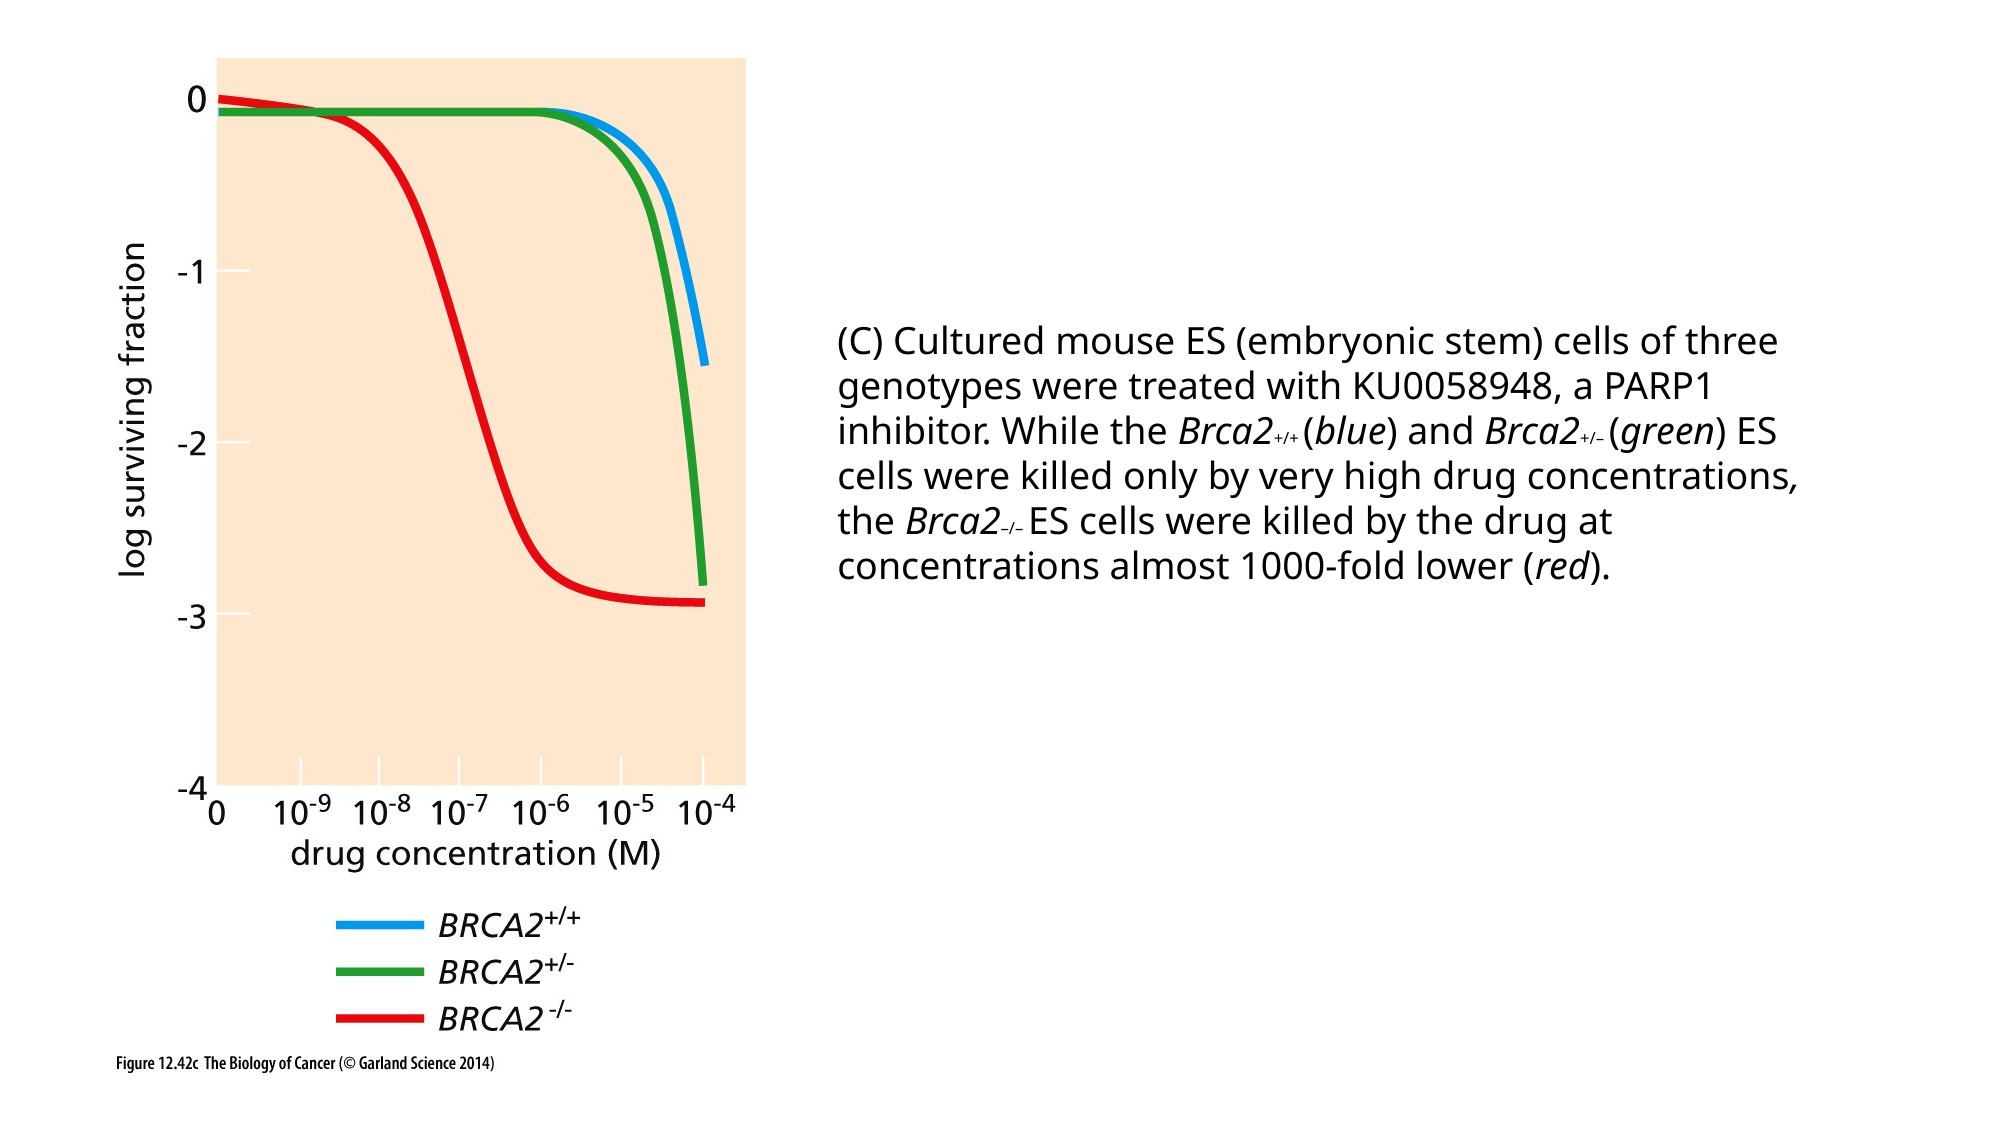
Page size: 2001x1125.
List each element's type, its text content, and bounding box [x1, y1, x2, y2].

picture [108, 48, 756, 1077]
text_box (C) Cultured mouse ES (embryonic stem) cells of three genotypes were treated with KU0058948, a PARP1 inhibitor. While the Brca2+/+ (blue) and Brca2+/– (green) ES cells were killed only by very high drug concentrations, the Brca2–/– ES cells were killed by the drug at concentrations almost 1000-fold lower (red). [822, 309, 1827, 595]
